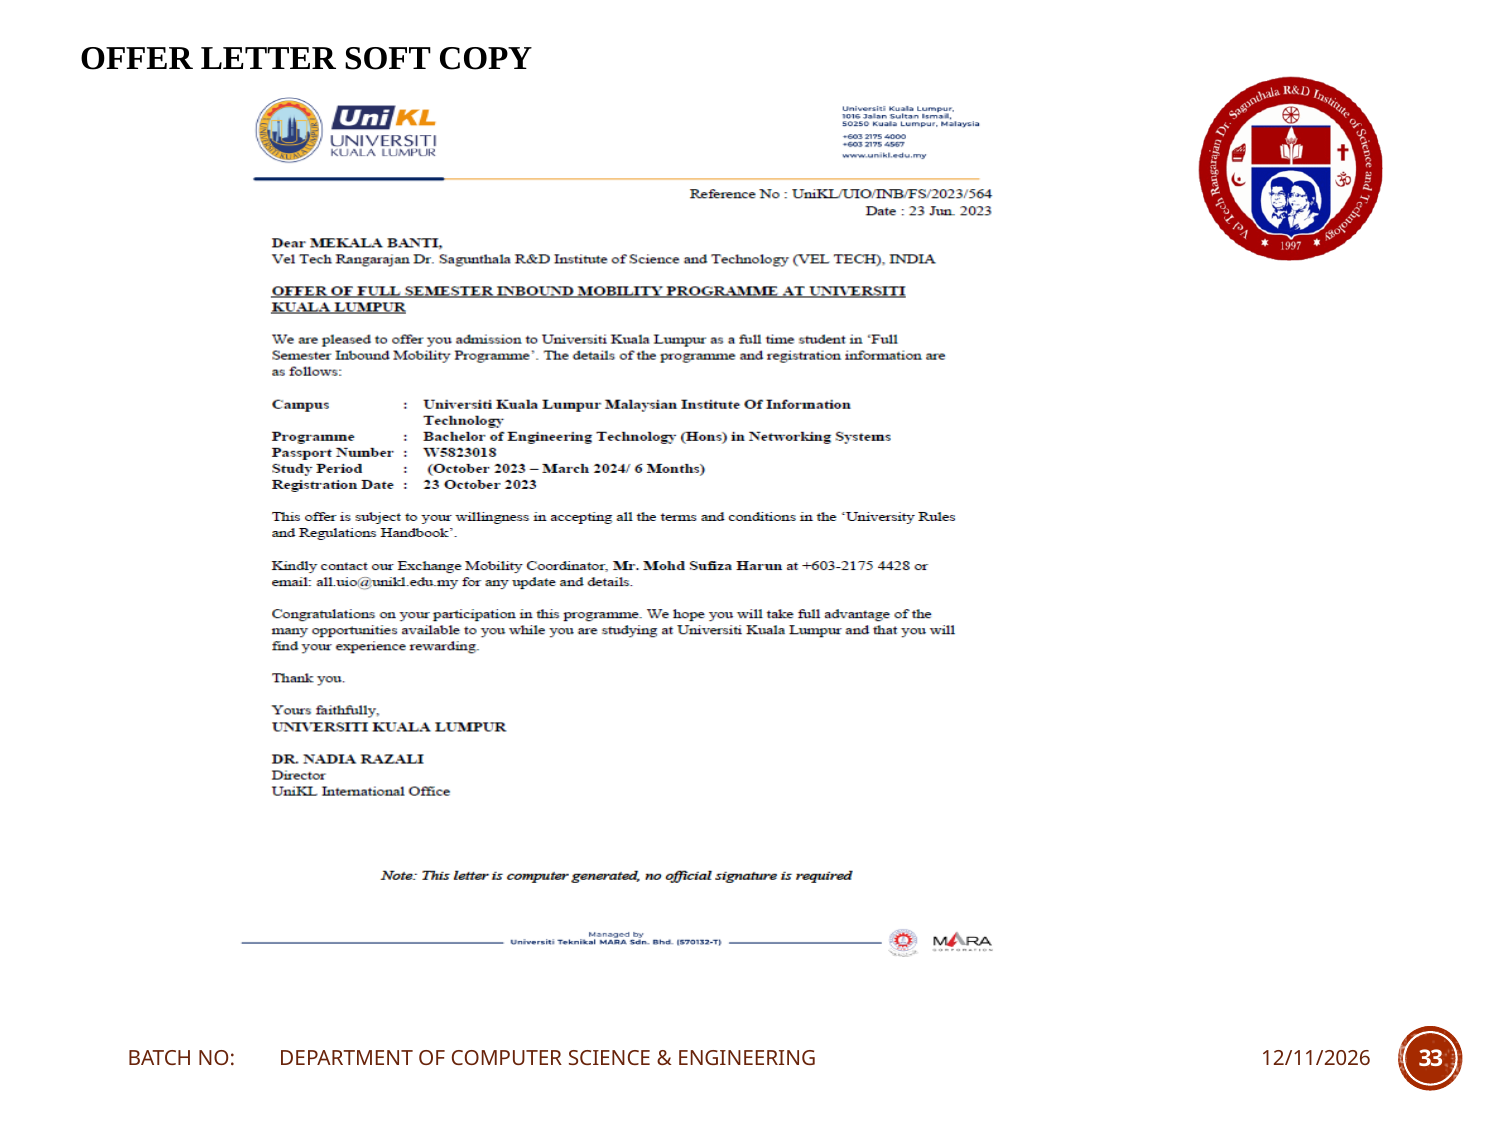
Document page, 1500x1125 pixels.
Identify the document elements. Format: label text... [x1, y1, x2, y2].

title OFFER LETTER SOFT COPY [65, 38, 750, 120]
picture [1198, 76, 1383, 261]
slide_number 33 [1391, 1028, 1471, 1089]
picture [218, 82, 1012, 976]
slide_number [982, 1028, 1386, 1089]
footer BATCH NO: DEPARTMENT OF COMPUTER SCIENCE & ENGINEERING [112, 1028, 891, 1089]
